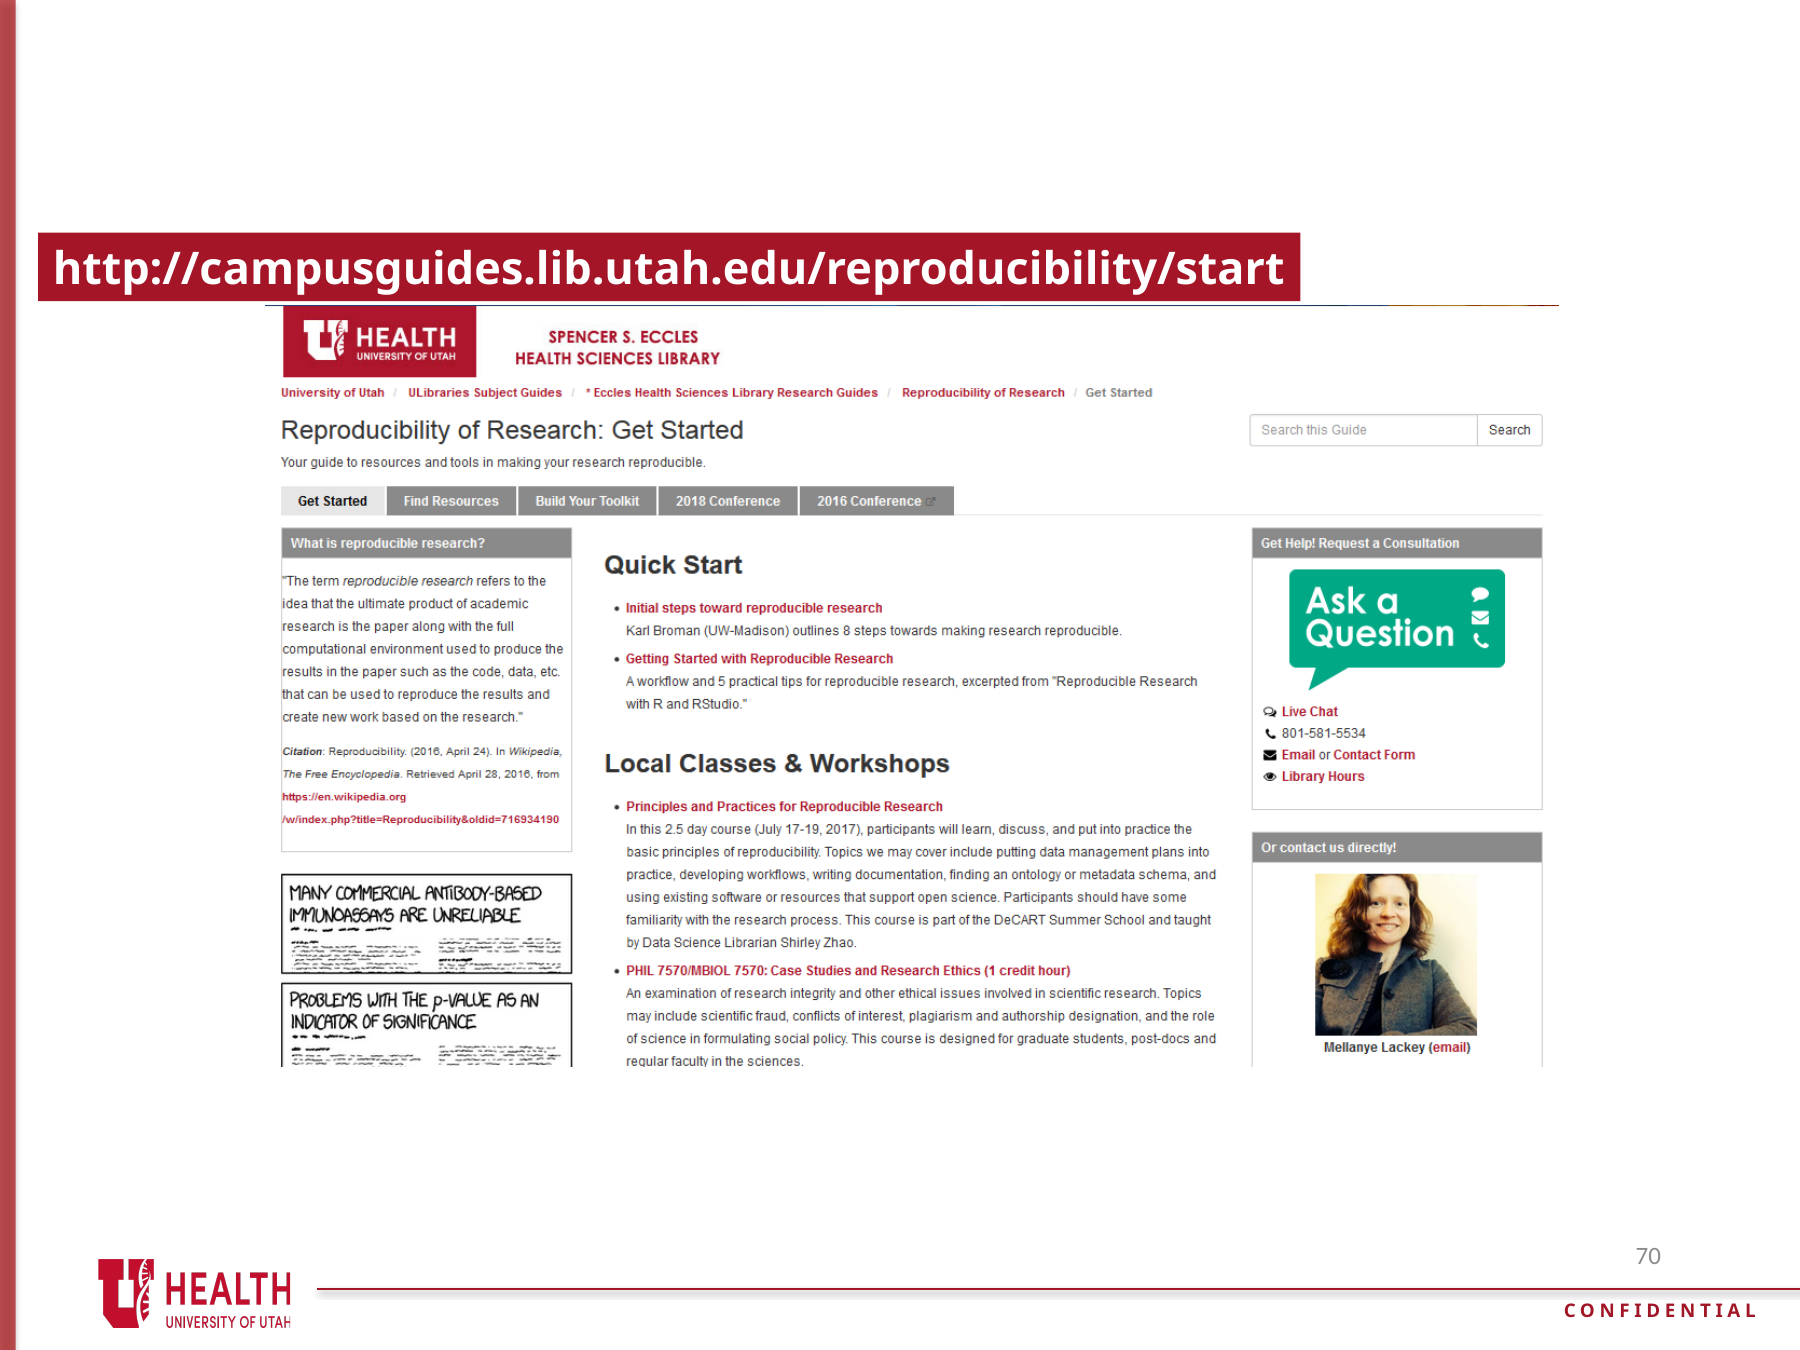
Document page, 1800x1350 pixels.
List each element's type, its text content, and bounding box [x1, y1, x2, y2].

picture [265, 305, 1560, 1067]
slide_number 70 [1271, 1218, 1677, 1291]
text_box http://campusguides.lib.utah.edu/reproducibility/start [38, 232, 1301, 302]
